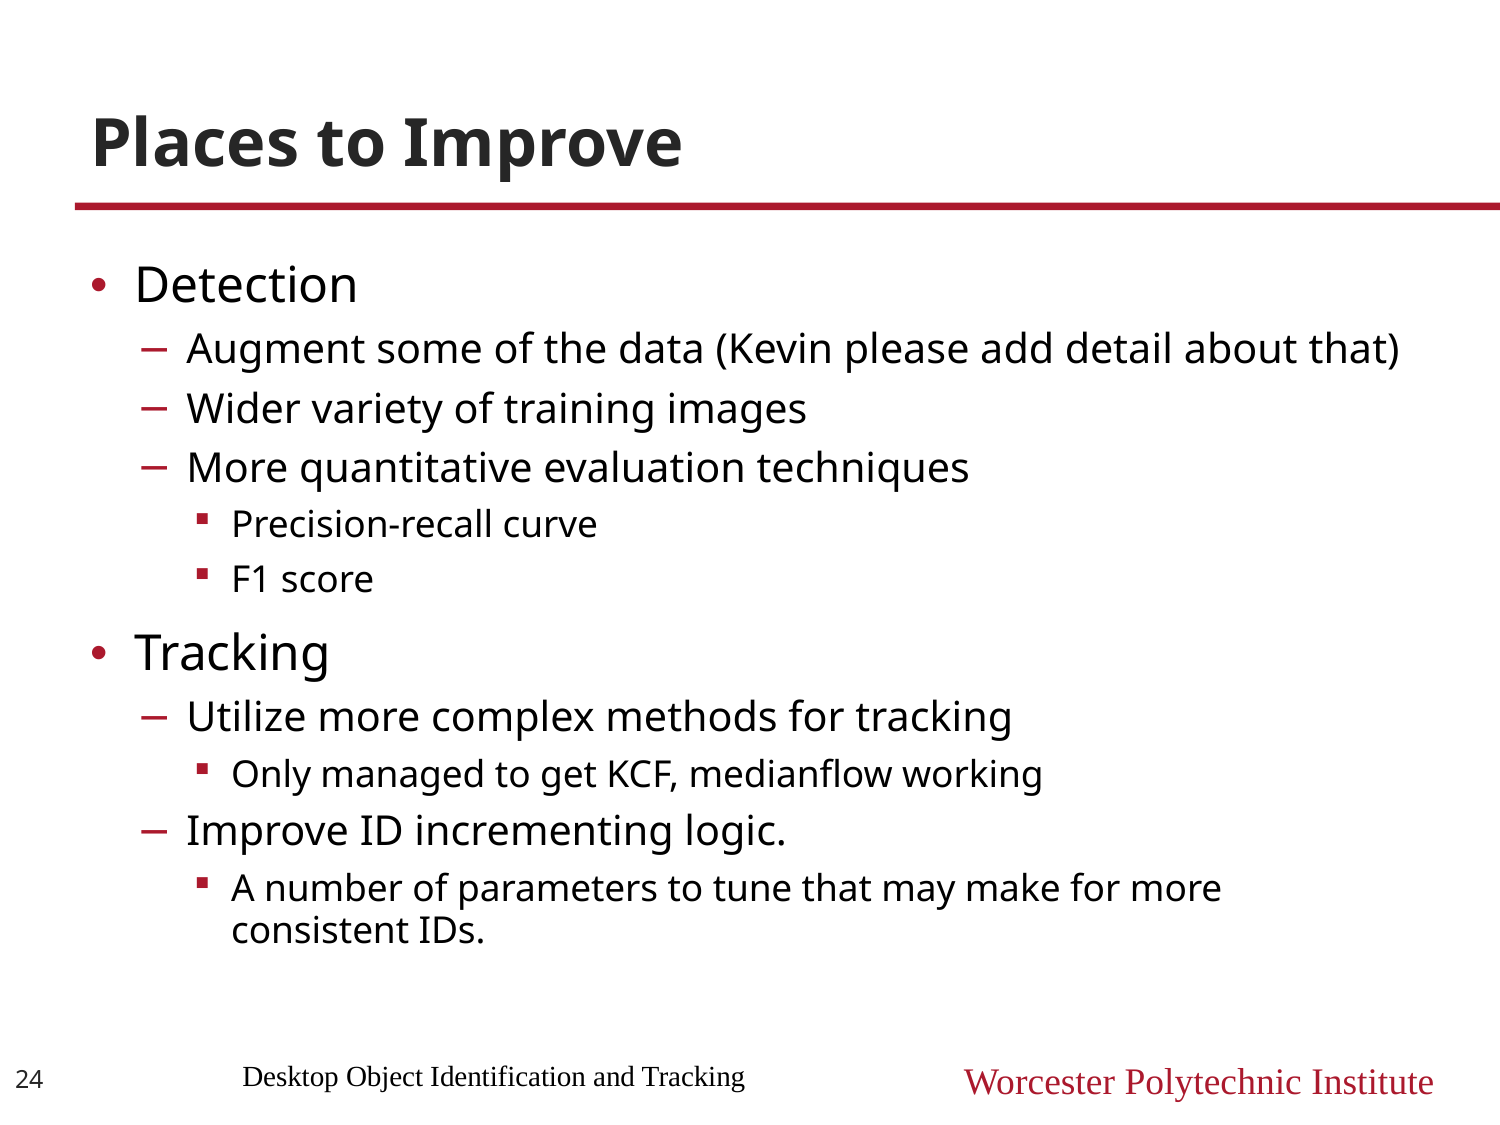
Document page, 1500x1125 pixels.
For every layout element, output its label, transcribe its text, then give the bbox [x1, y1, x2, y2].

footer Desktop Object Identification and Tracking [75, 1050, 913, 1100]
list Detection Augment some of the data (Kevin please add detail about that) Wider variety of training images More quantitative evaluation techniques Precision-recall curve F1 score Tracking Utilize more complex methods for tracking Only managed to get KCF, medianflow working Improve ID incrementing logic. A number of parameters to tune that may make for more consistent IDs. [75, 249, 1425, 1013]
slide_number 24 [0, 1047, 75, 1113]
title Places to Improve [75, 56, 1425, 188]
